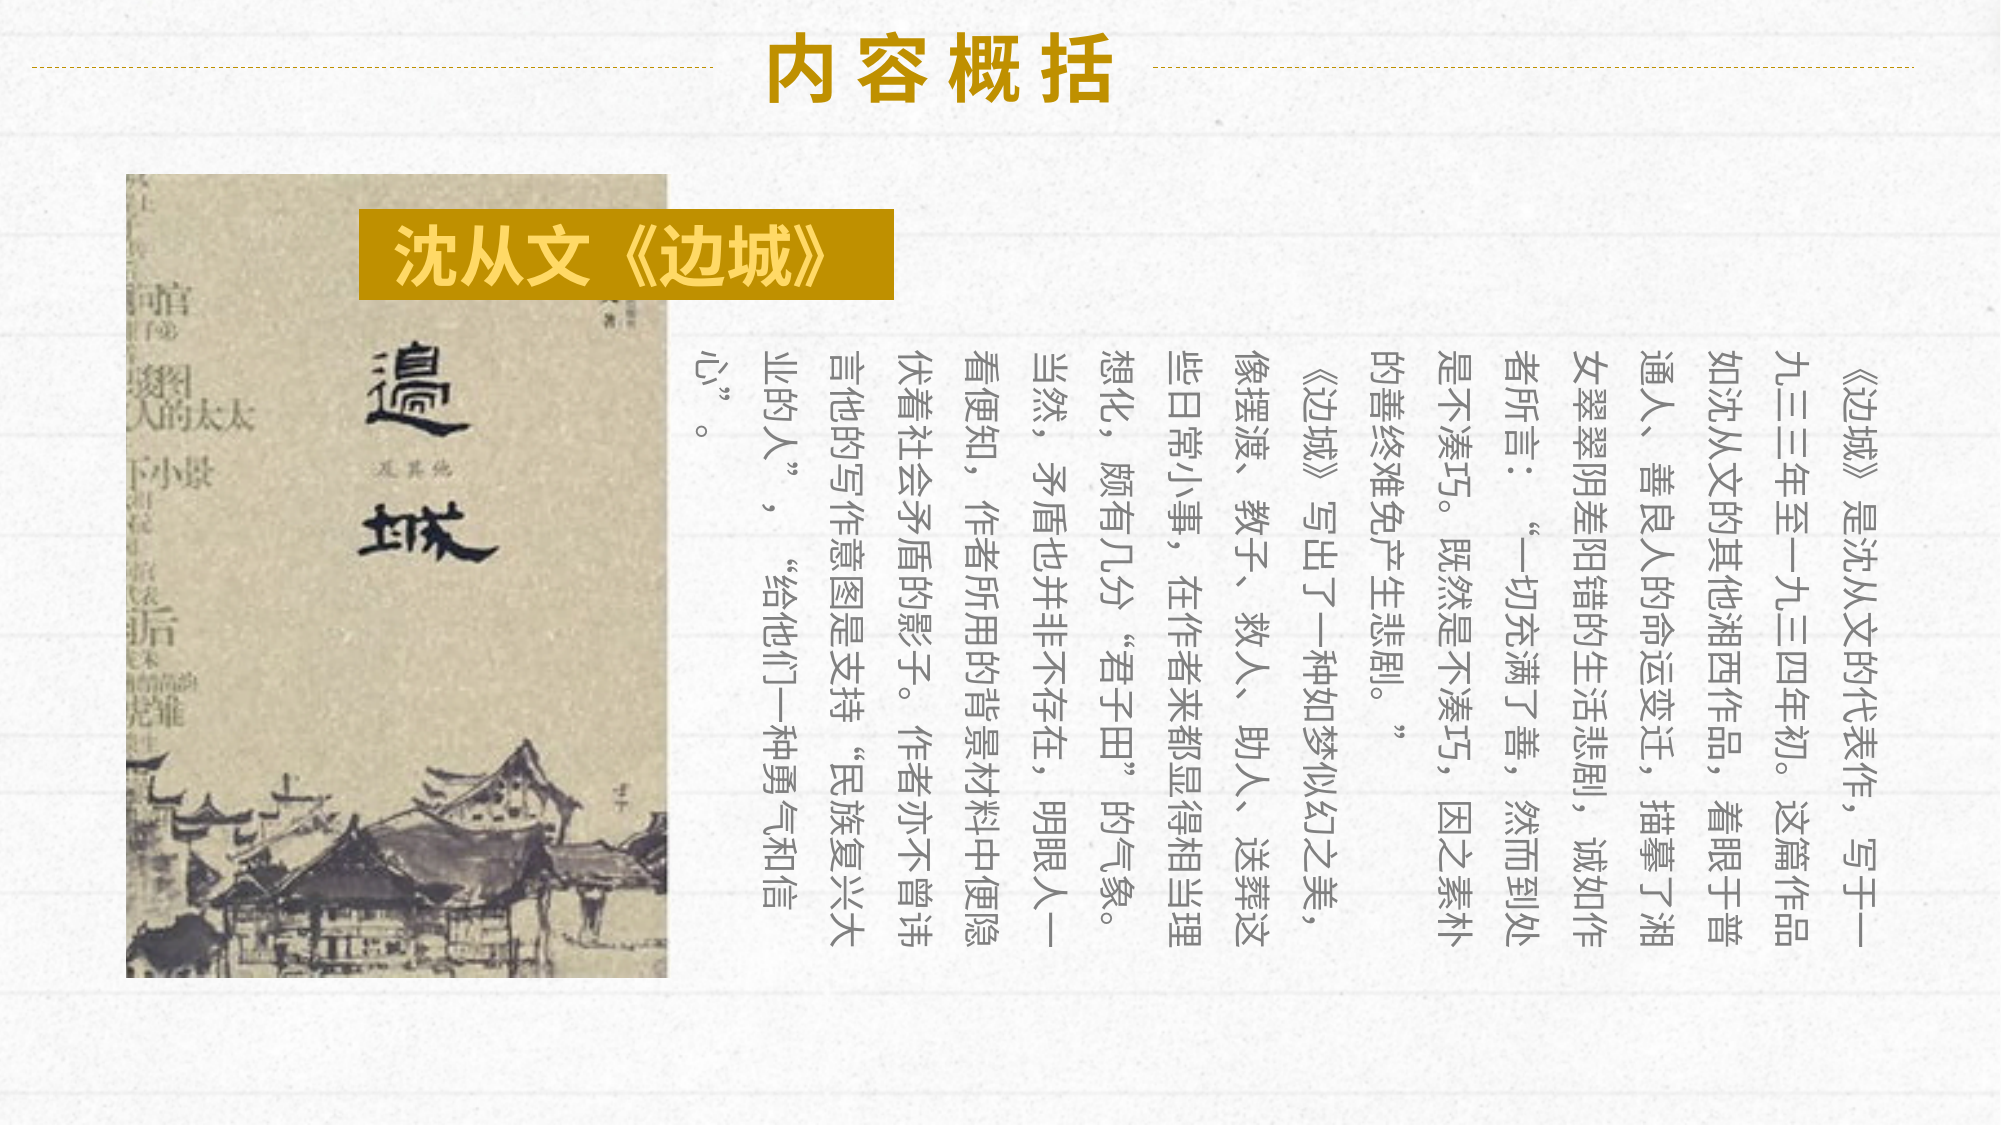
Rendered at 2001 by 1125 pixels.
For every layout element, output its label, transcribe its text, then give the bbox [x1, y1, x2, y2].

text_box 沈从文《边城》 [672, 209, 894, 300]
text_box 内 容 概 括 [712, 14, 1167, 120]
picture [0, 0, 2001, 1125]
text_box 《边城》是沈从文的代表作，写于一九三三年至一九三四年初。这篇作品如沈从文的其他湘西作品，着眼于普通人、善良人的命运变迁，描摹了湘女翠翠阴差阳错的生活悲剧，诚如作者所言：“一切充满了善，然而到处是不凑巧。既然是不凑巧，因之素朴的善终难免产生悲剧。” 《边城》写出了一种如梦似幻之美，像摆渡、教子、救人、助人、送葬这些日常小事，在作者来都显得相当理想化，颇有几分“君子田”的气象。当然，矛盾也并非不存在，明眼人一看便知，作者所用的背景材料中便隐伏着社会矛盾的影子。作者亦不曾讳言他的写作意图是支持“民族复兴大业的人”，“给他们一种勇气和信心”。 [724, 334, 1914, 995]
